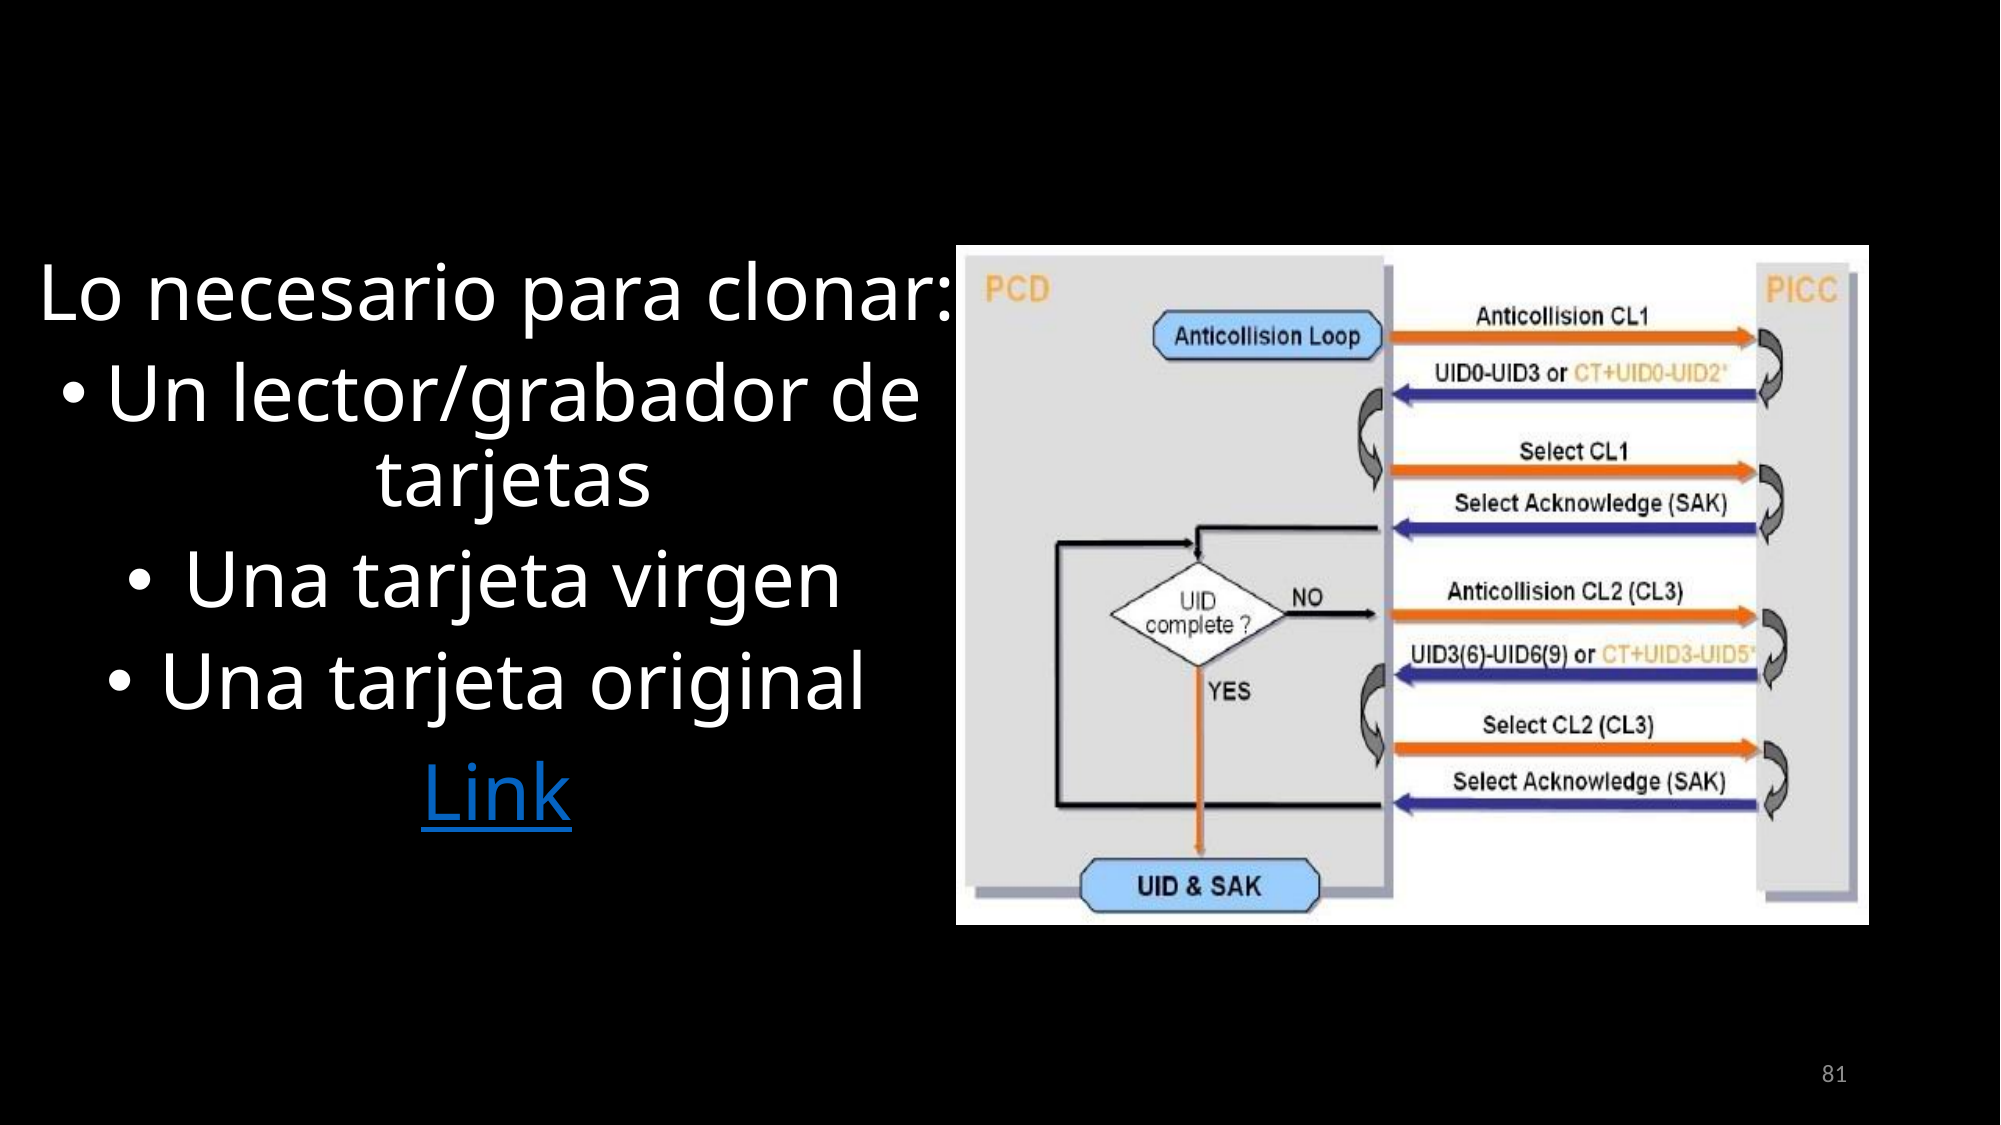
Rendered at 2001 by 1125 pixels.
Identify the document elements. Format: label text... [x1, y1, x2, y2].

picture [956, 245, 1869, 925]
text_box Lo necesario para clonar: Un lector/grabador de tarjetas Una tarjeta virgen Una tarjeta original Link [18, 245, 956, 877]
slide_number 81 [1412, 1042, 1863, 1103]
